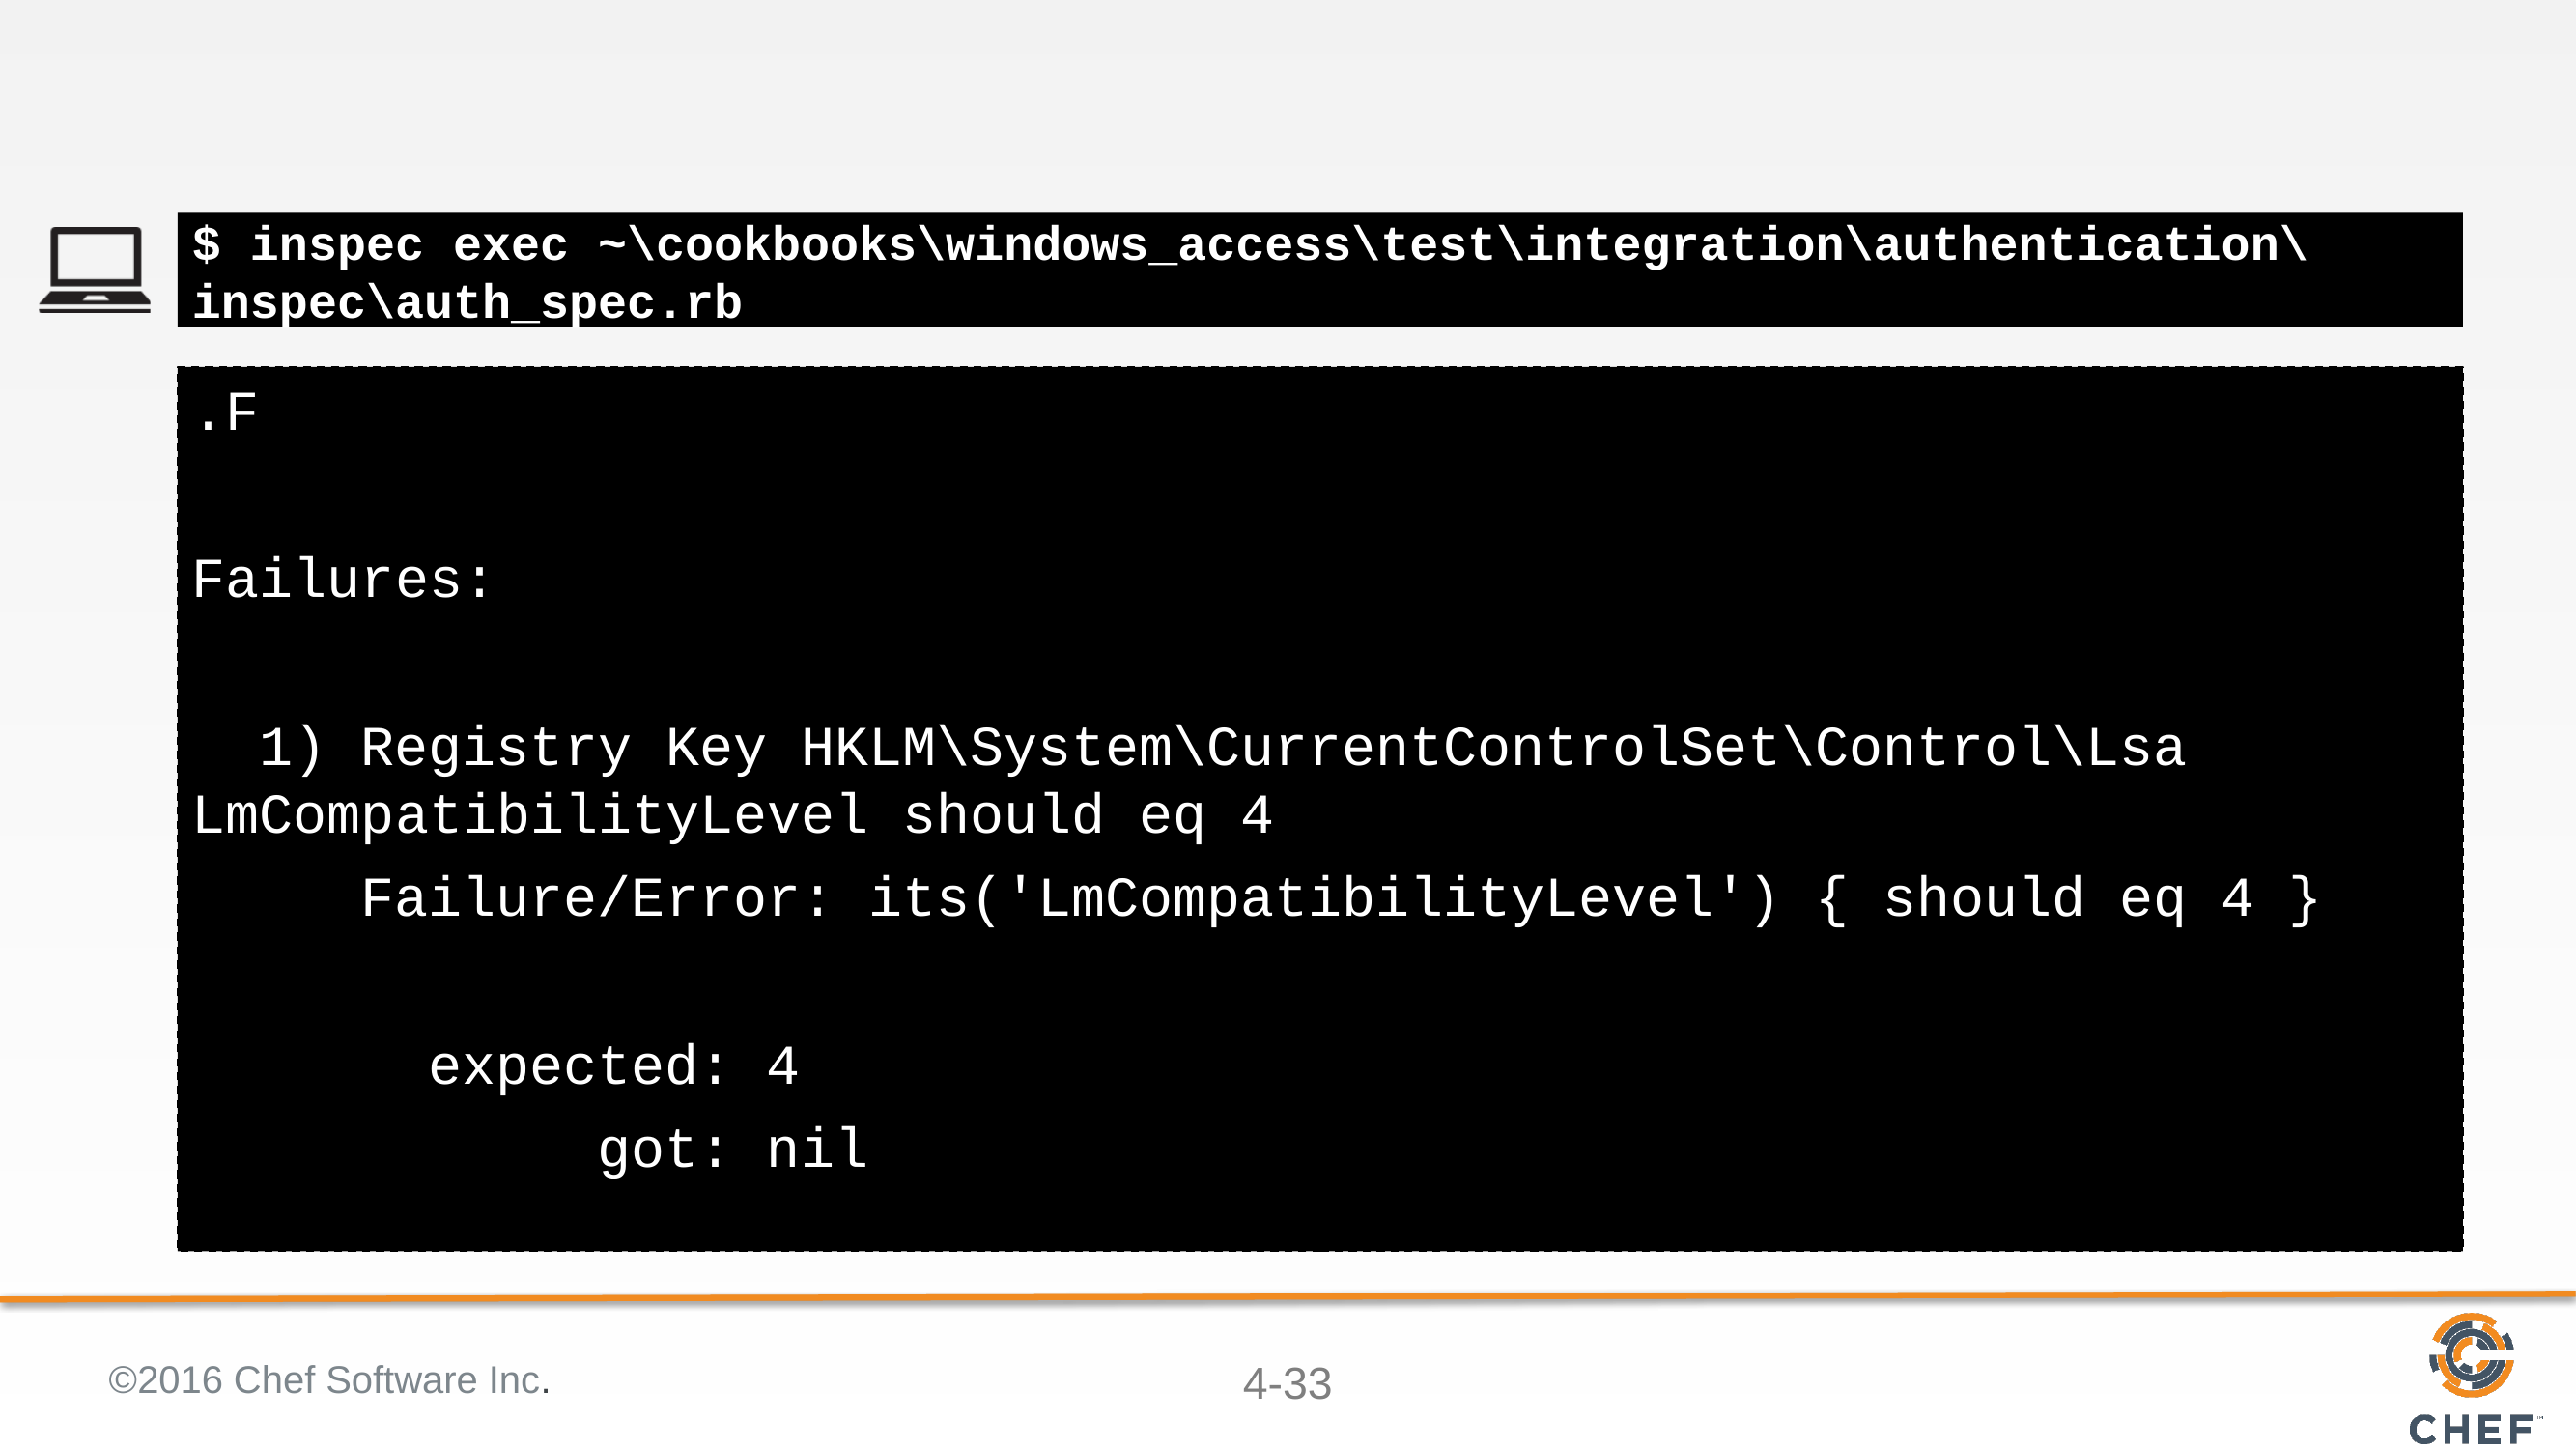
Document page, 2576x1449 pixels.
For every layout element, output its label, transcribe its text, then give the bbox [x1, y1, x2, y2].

picture [2399, 1297, 2551, 1449]
list $ inspec exec ~\cookbooks\windows_access\test\integration\authentication\inspec\auth_spec.rb [177, 212, 2463, 327]
list .F Failures: 1) Registry Key HKLM\System\CurrentControlSet\Control\Lsa LmCompatibilityLevel should eq 4 Failure/Error: its('LmCompatibilityLevel') { should eq 4 } expected: 4 got: nil [177, 366, 2464, 1252]
